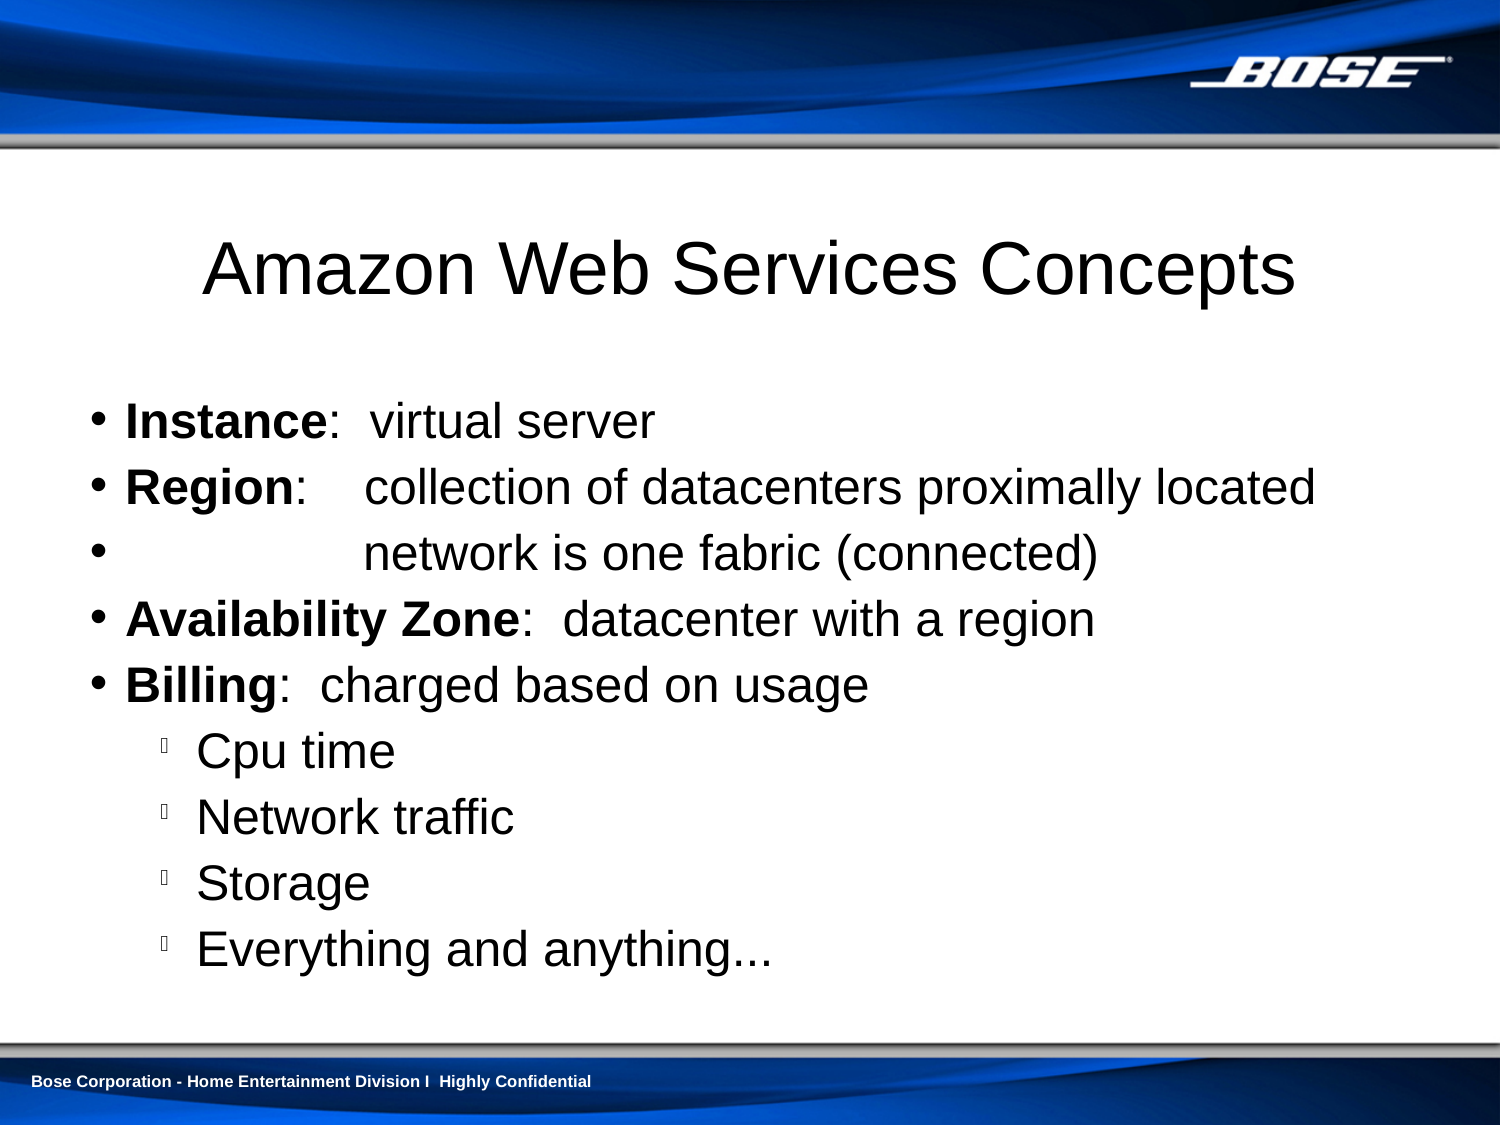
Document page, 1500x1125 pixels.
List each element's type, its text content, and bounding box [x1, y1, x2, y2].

picture [0, 0, 1500, 1125]
text_box Amazon Web Services Concepts [75, 185, 1425, 345]
text_box Instance: virtual server Region: collection of datacenters proximally located network is one fabric (connected) Availability Zone: datacenter with a region Billing: charged based on usage Cpu time Network traffic Storage Everything and anything... [75, 375, 1425, 1003]
